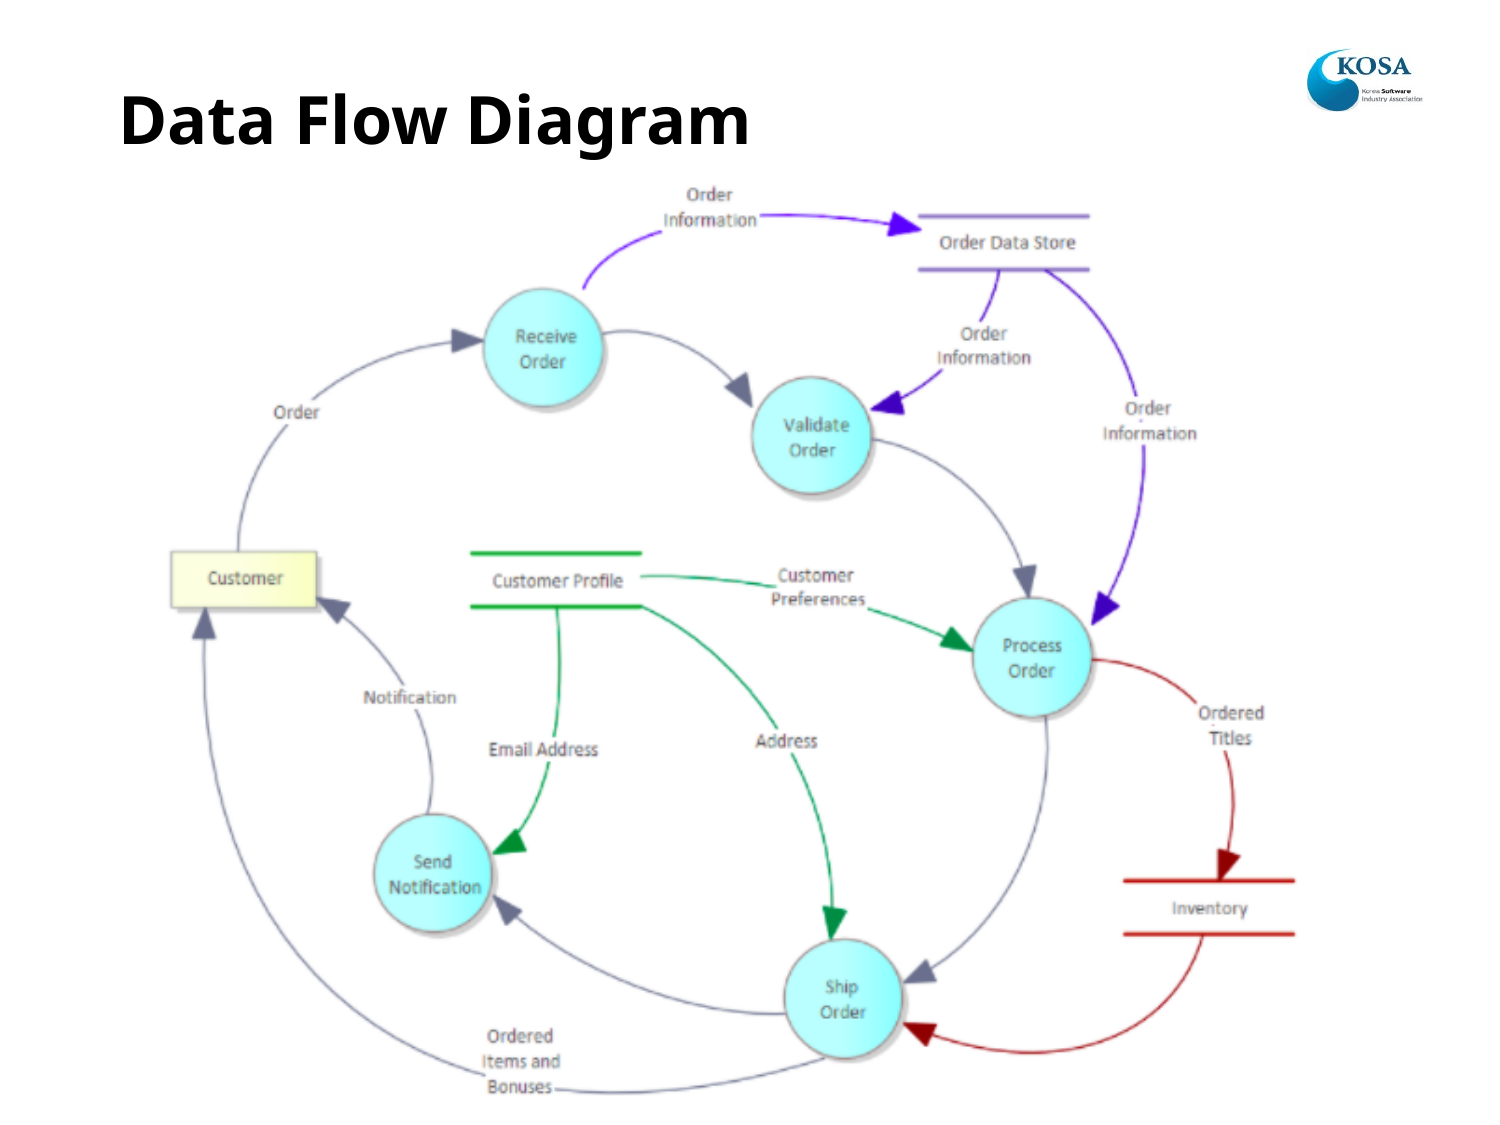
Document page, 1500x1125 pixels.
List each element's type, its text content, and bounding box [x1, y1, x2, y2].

picture [1306, 48, 1423, 112]
title Data Flow Diagram [103, 59, 1397, 188]
picture [137, 177, 1325, 1114]
